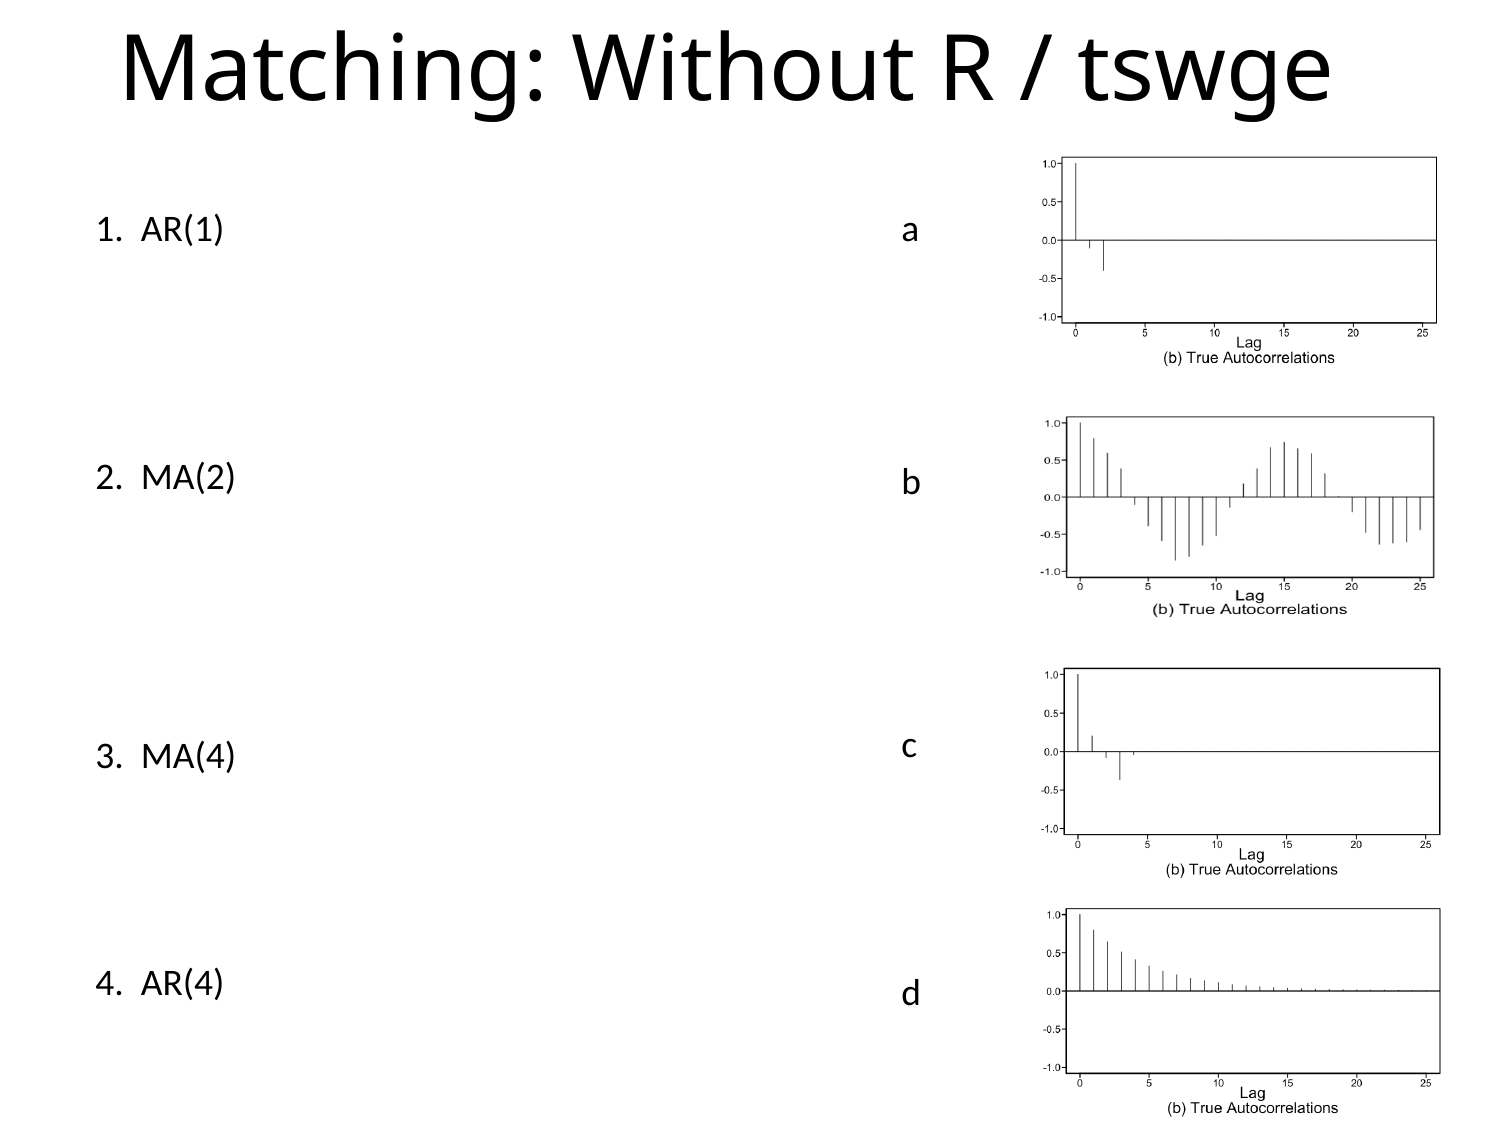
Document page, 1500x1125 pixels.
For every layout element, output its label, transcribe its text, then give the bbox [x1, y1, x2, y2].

text_box 2. MA(2) [80, 444, 269, 505]
text_box 1. AR(1) [80, 197, 269, 257]
text_box 4. AR(4) [80, 950, 269, 1010]
text_box d [886, 960, 963, 1021]
picture [1032, 140, 1453, 375]
text_box 3. MA(4) [80, 723, 269, 784]
title Matching: Without R / tswge [103, 0, 1397, 180]
text_box a [886, 197, 963, 257]
picture [1031, 396, 1456, 631]
picture [1031, 650, 1453, 1122]
text_box b [886, 449, 963, 510]
text_box c [886, 712, 963, 773]
